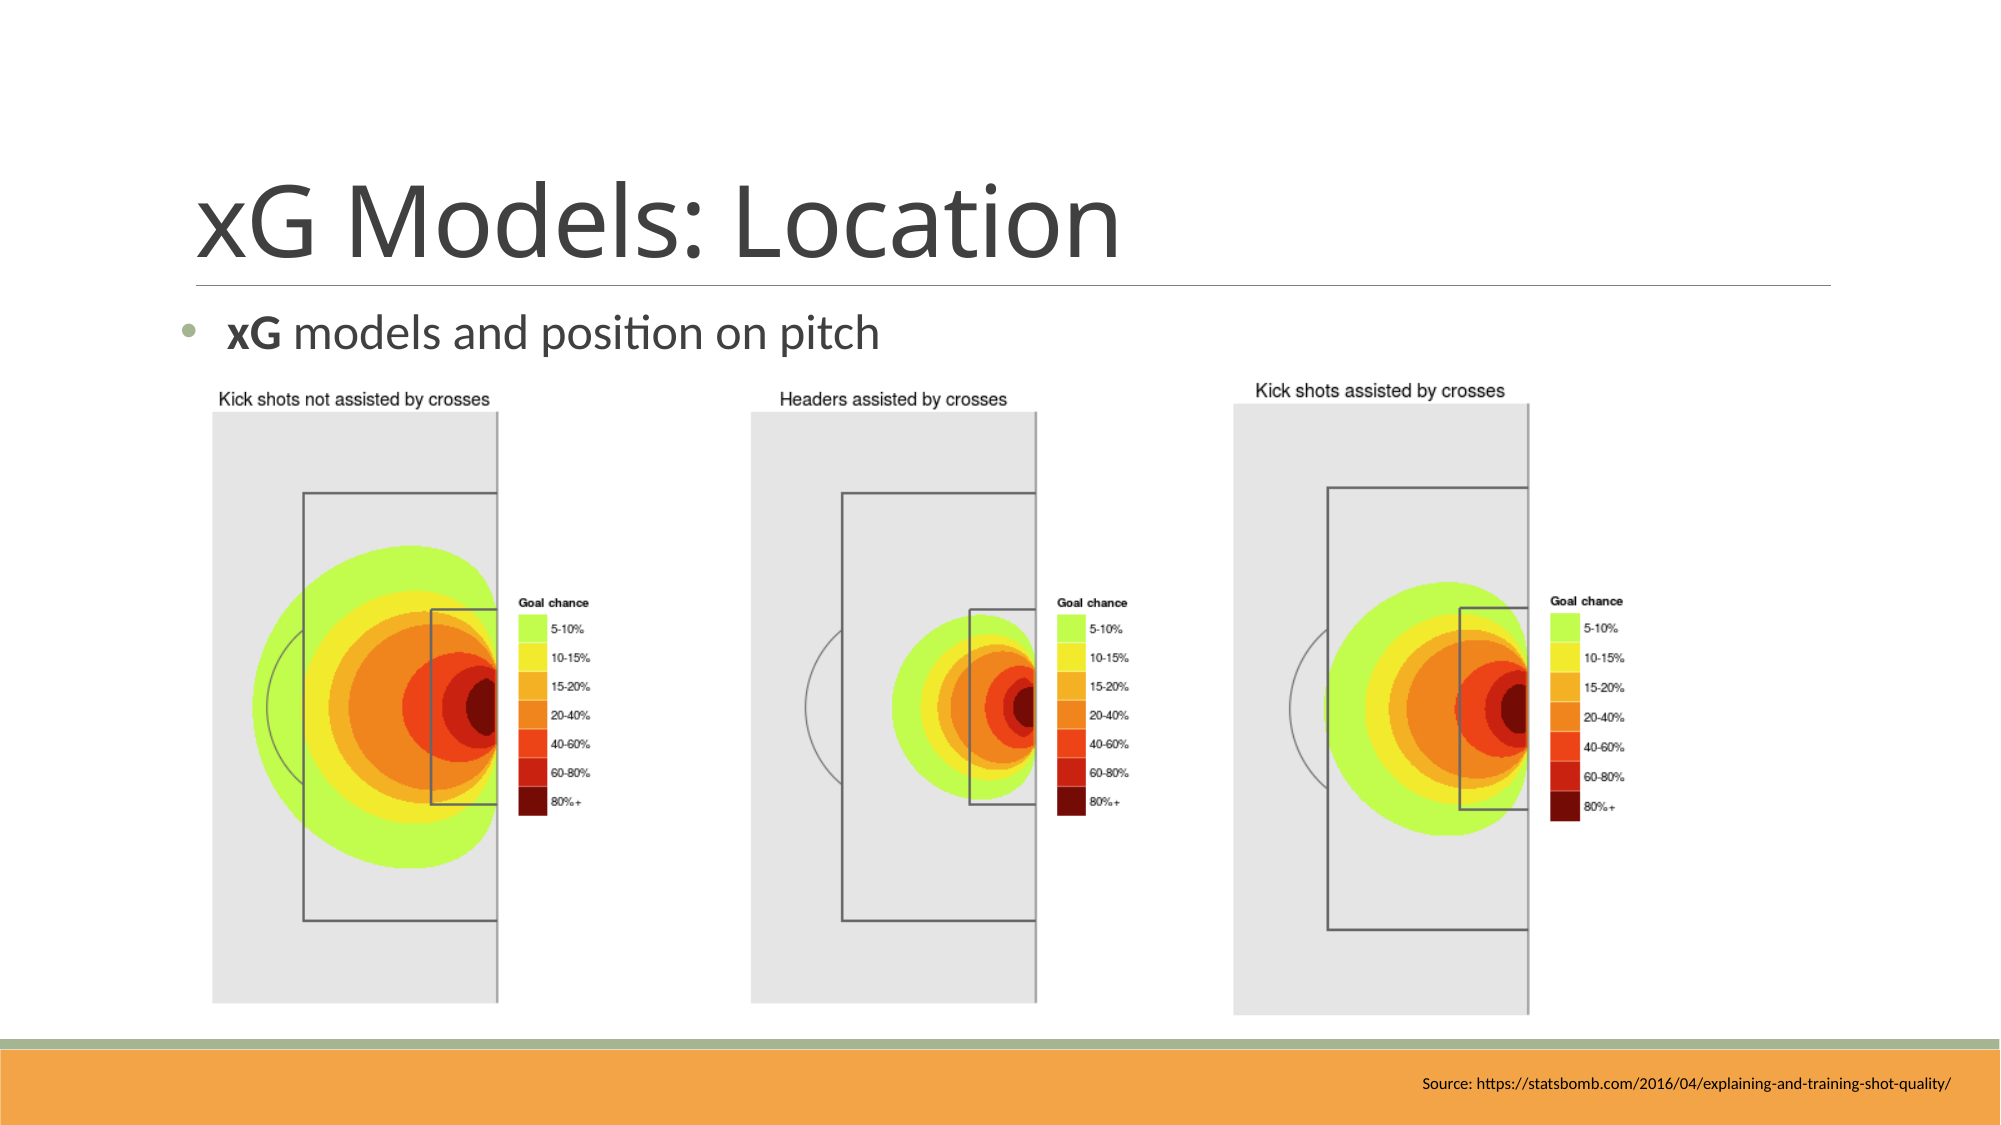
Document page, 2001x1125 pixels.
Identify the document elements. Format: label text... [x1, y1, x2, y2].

picture [179, 366, 1156, 1037]
picture [1218, 356, 1642, 1037]
title xG Models: Location [180, 47, 1830, 285]
text_box Source: https://statsbomb.com/2016/04/explaining-and-training-shot-quality/ [1277, 1065, 1967, 1101]
list xG models and position on pitch [180, 299, 1793, 1036]
